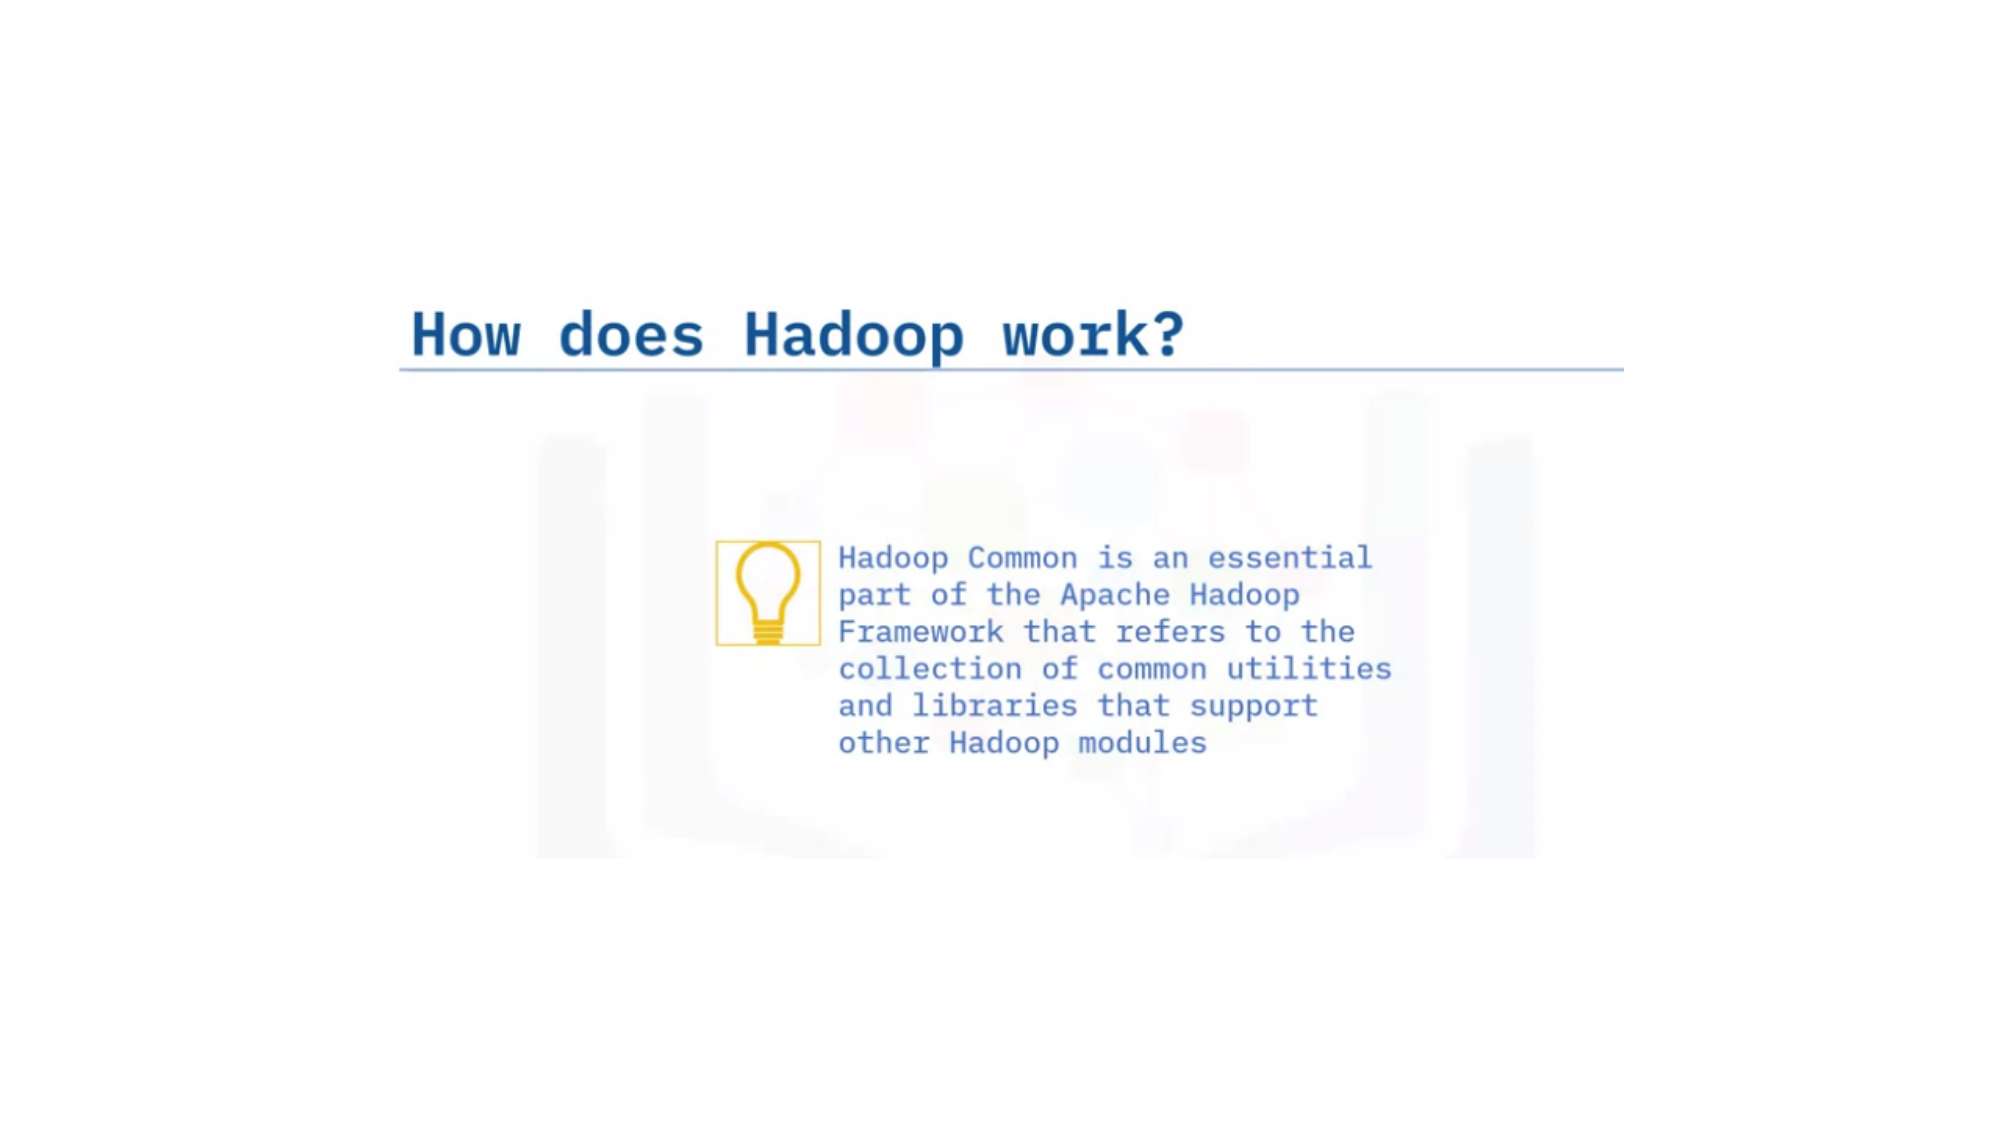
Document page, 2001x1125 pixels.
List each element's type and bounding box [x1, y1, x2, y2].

picture [376, 266, 1624, 859]
